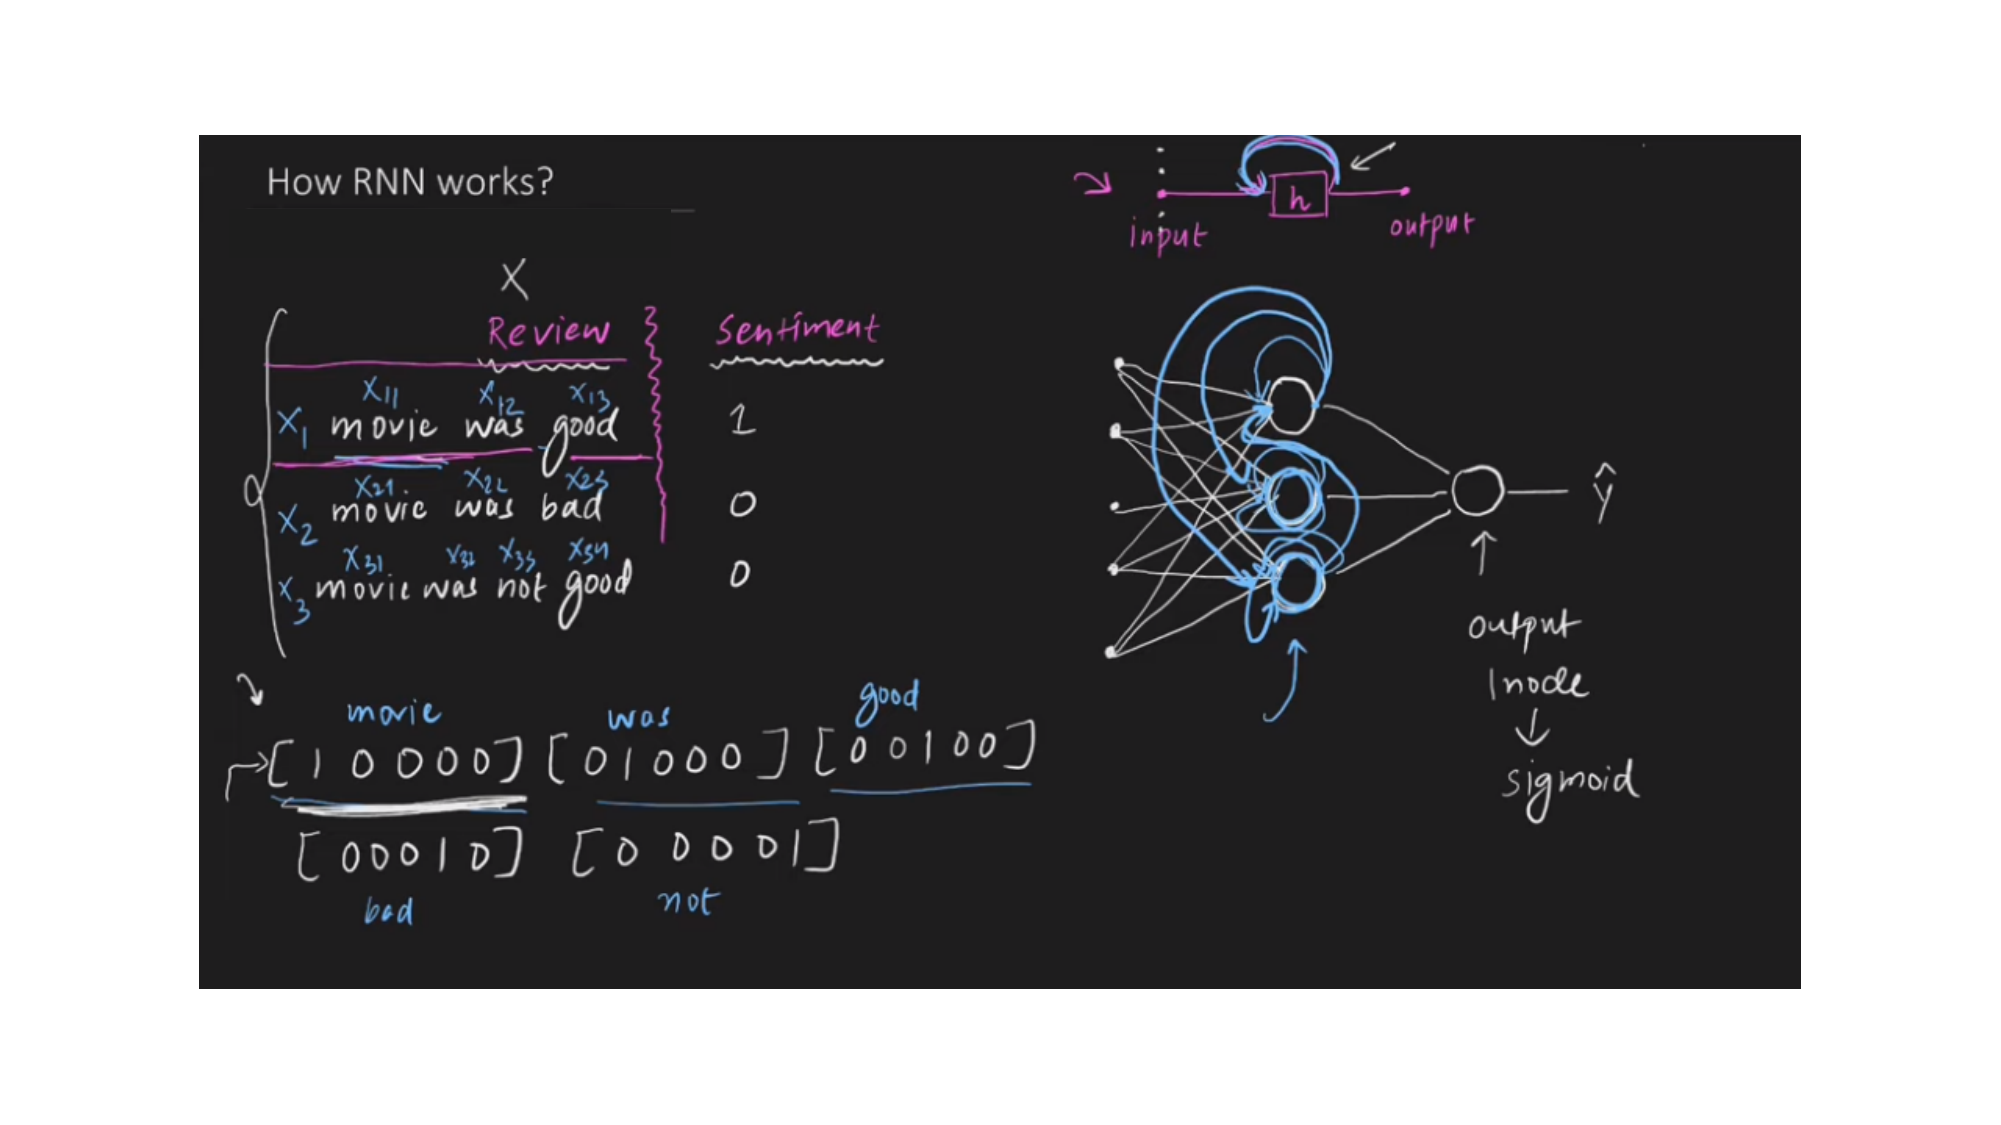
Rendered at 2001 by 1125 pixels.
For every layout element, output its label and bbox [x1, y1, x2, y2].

picture [199, 135, 1801, 989]
